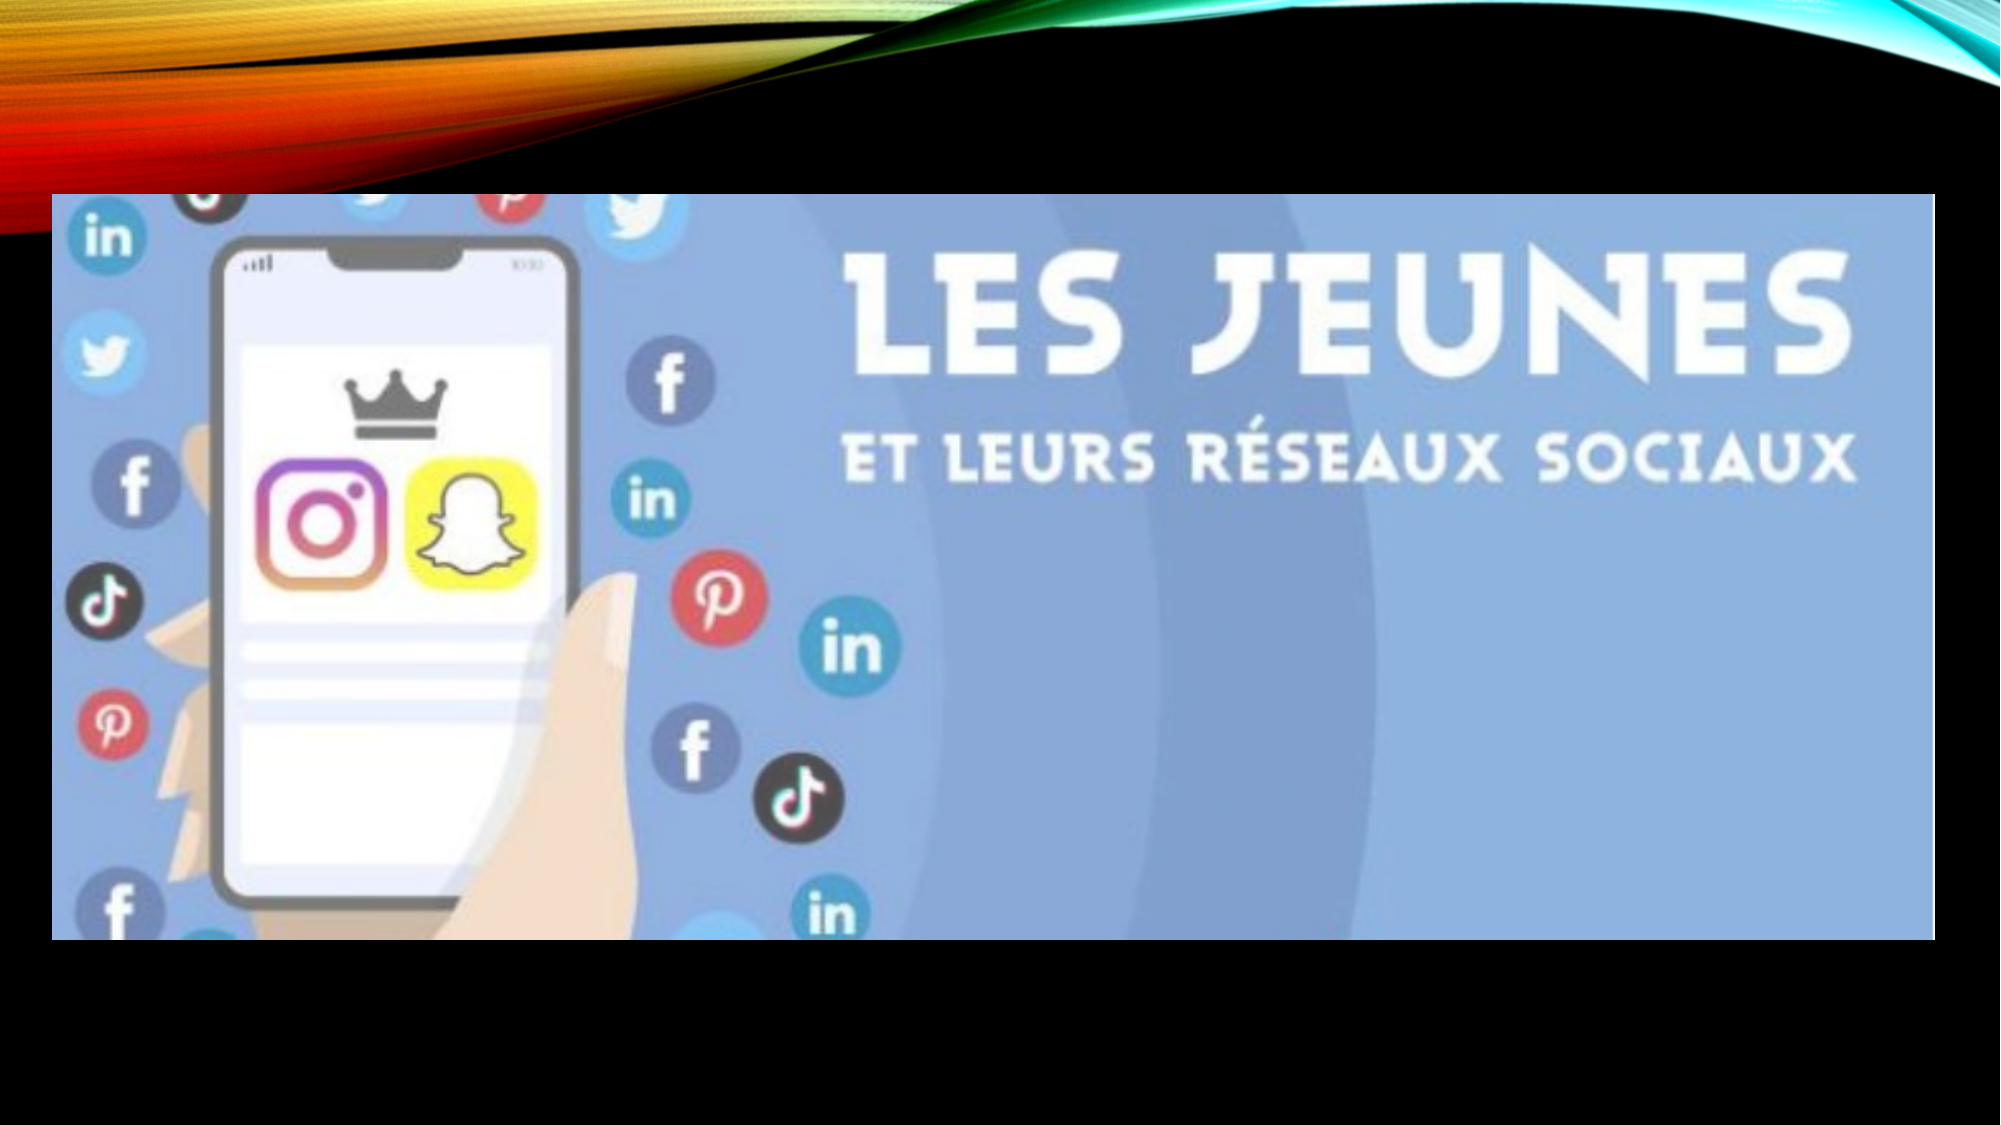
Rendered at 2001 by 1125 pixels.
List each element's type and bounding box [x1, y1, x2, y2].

picture [0, 0, 2000, 940]
